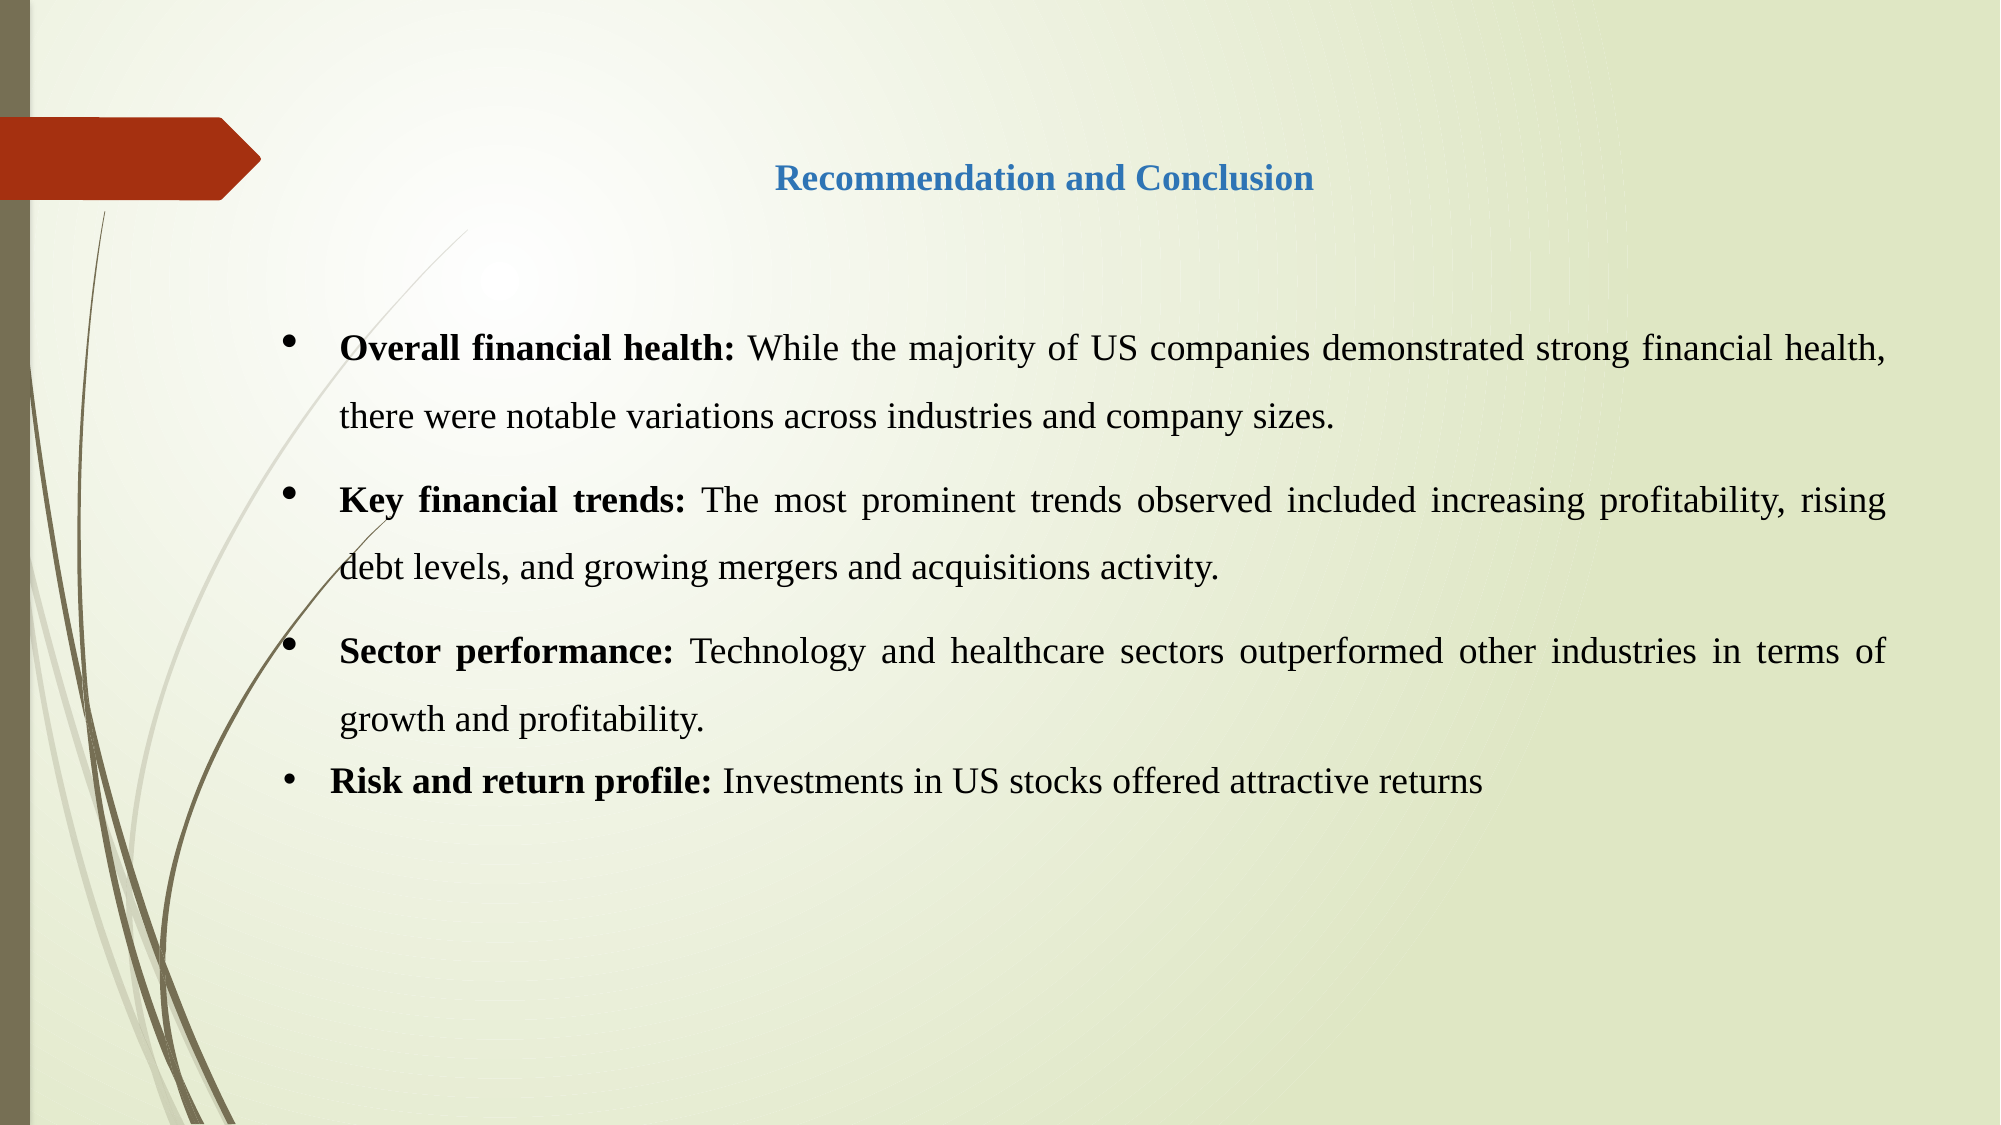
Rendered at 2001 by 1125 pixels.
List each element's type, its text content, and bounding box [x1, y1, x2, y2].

text_box Recommendation and Conclusion [759, 123, 1330, 206]
text_box Overall financial health: While the majority of US companies demonstrated strong financial health, there were notable variations across industries and company sizes. Key financial trends: The most prominent trends observed included increasing profitability, rising debt levels, and growing mergers and acquisitions activity. Sector performance: Technology and healthcare sectors outperformed other industries in terms of growth and profitability. Risk and return profile: Investments in US stocks offered attractive returns [268, 293, 1903, 808]
